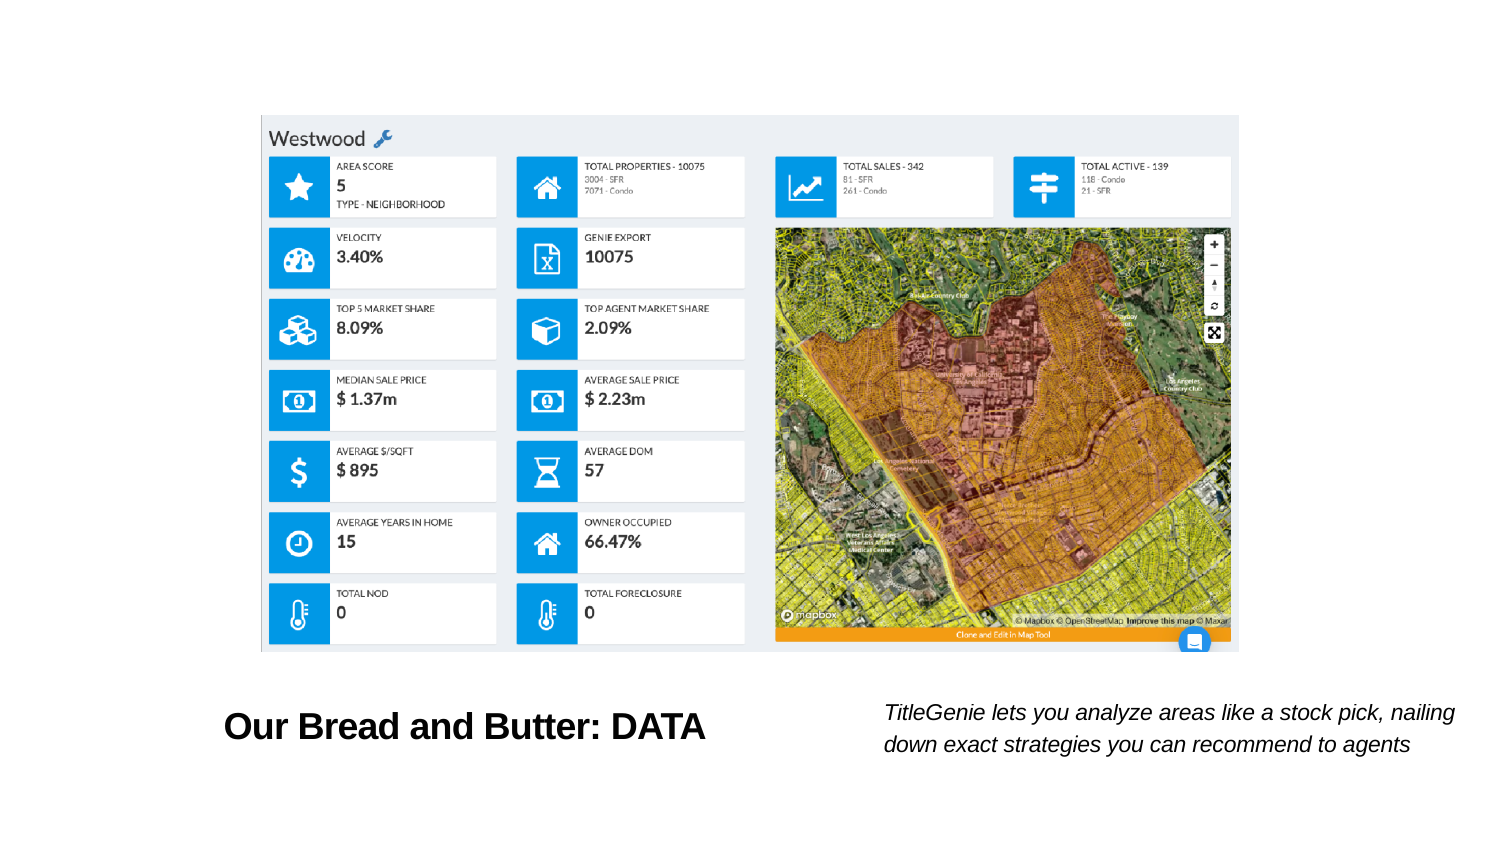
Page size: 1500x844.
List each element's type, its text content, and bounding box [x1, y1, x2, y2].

picture [208, 114, 1292, 652]
text_box Our Bread and Butter: DATA [216, 696, 808, 755]
text_box TitleGenie lets you analyze areas like a stock pick, nailing down exact strategies you can recommend to agents [876, 686, 1468, 764]
